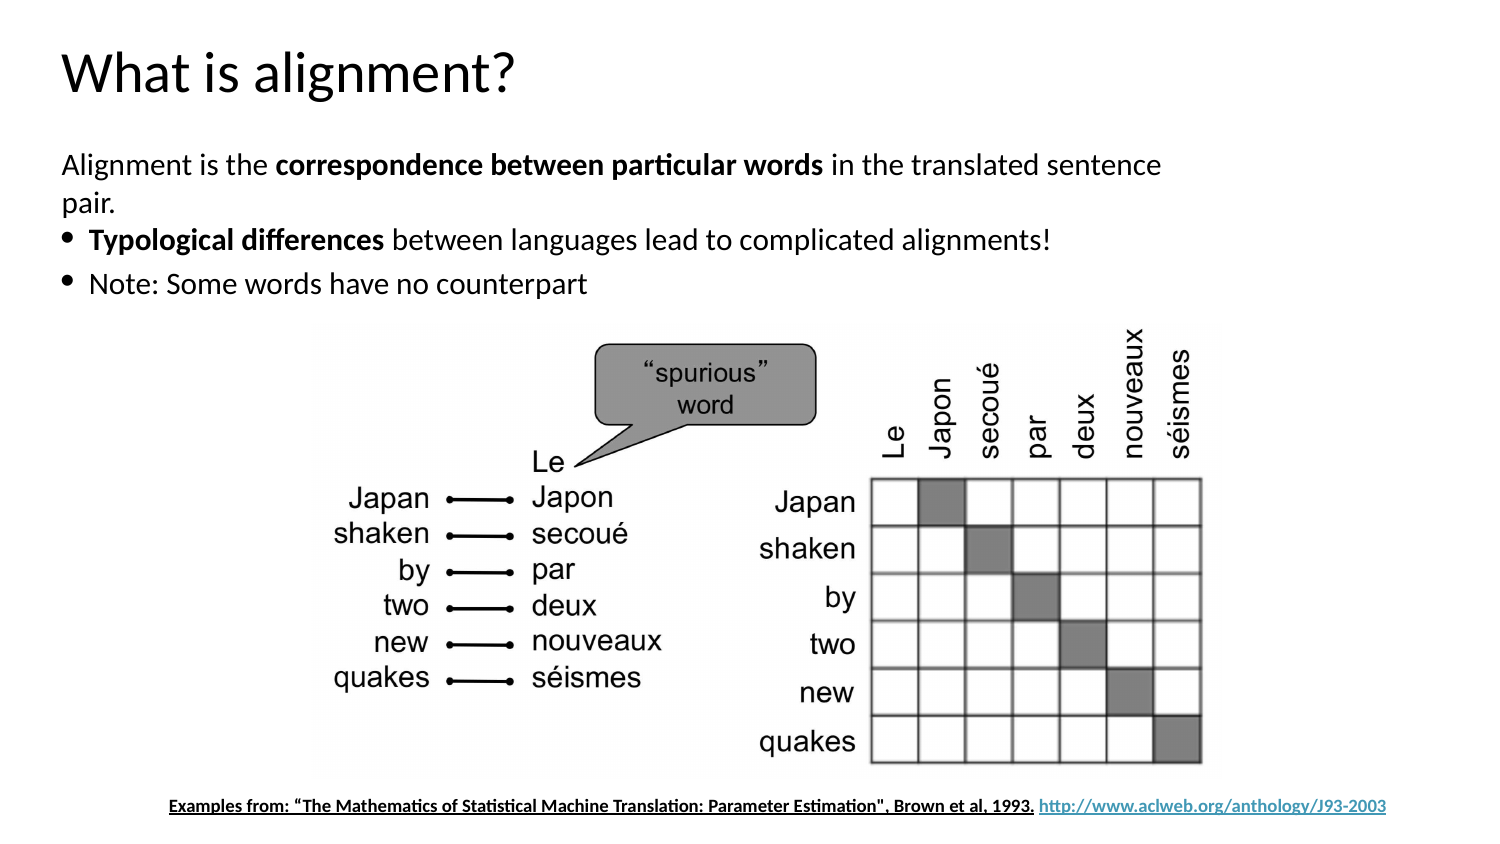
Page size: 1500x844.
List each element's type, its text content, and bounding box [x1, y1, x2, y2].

picture [311, 323, 1222, 779]
title What is alignment? [59, 32, 909, 143]
text_box Alignment is the correspondence between particular words in the translated sentence pair. Typological differences between languages lead to complicated alignments! Note: Some words have no counterpart [59, 143, 1223, 301]
text_box Examples from: “The Mathematics of Statistical Machine Translation: Parameter Estimation", Brown et al, 1993. http://www.aclweb.org/anthology/J93-2003 [166, 792, 1393, 816]
